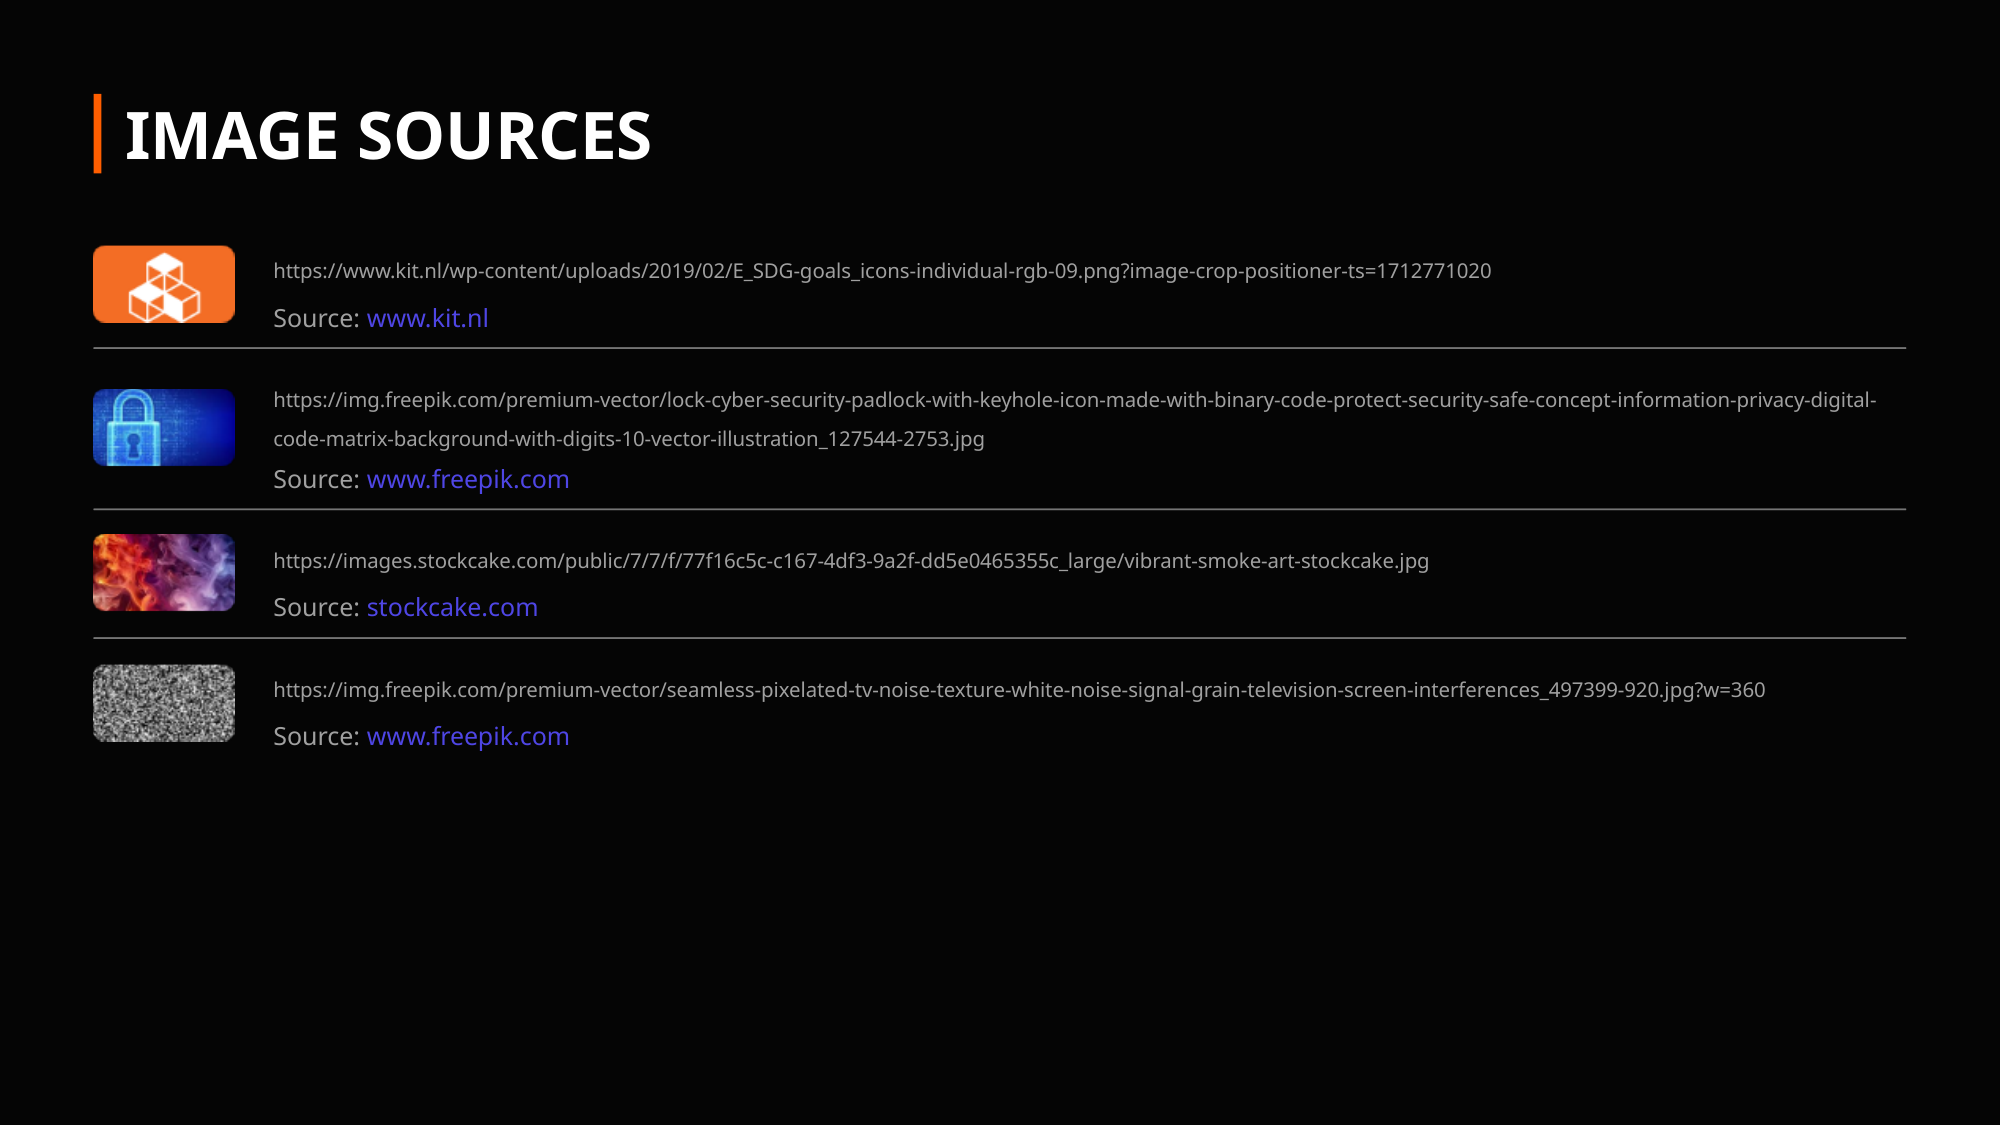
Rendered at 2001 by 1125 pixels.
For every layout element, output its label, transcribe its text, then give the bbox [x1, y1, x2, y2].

picture [93, 663, 235, 742]
text_box [93, 220, 1907, 347]
text_box Source: stockcake.com [273, 574, 1907, 622]
text_box Source: www.kit.nl [273, 284, 1907, 332]
picture [93, 389, 235, 469]
text_box [93, 349, 1907, 508]
text_box [93, 511, 1907, 637]
text_box Source: www.freepik.com [273, 445, 1907, 494]
picture [93, 244, 235, 324]
text_box https://img.freepik.com/premium-vector/lock-cyber-security-padlock-with-keyhole-icon-made-with-binary-code-protect-security-safe-concept-information-privacy-digital-code-matrix-background-with-digits-10-vector-illustration_127544-2753.jpg [273, 372, 1907, 445]
text_box [93, 93, 102, 174]
text_box https://images.stockcake.com/public/7/7/f/77f16c5c-c167-4df3-9a2f-dd5e0465355c_large/vibrant-smoke-art-stockcake.jpg [273, 533, 1907, 573]
picture [93, 534, 235, 614]
text_box https://img.freepik.com/premium-vector/seamless-pixelated-tv-noise-texture-white-noise-signal-grain-television-screen-interferences_497399-920.jpg?w=360 [273, 662, 1907, 702]
text_box Source: www.freepik.com [273, 702, 1907, 751]
text_box IMAGE SOURCES [125, 93, 1996, 173]
text_box https://www.kit.nl/wp-content/uploads/2019/02/E_SDG-goals_icons-individual-rgb-09.png?image-crop-positioner-ts=1712771020 [273, 243, 1907, 283]
